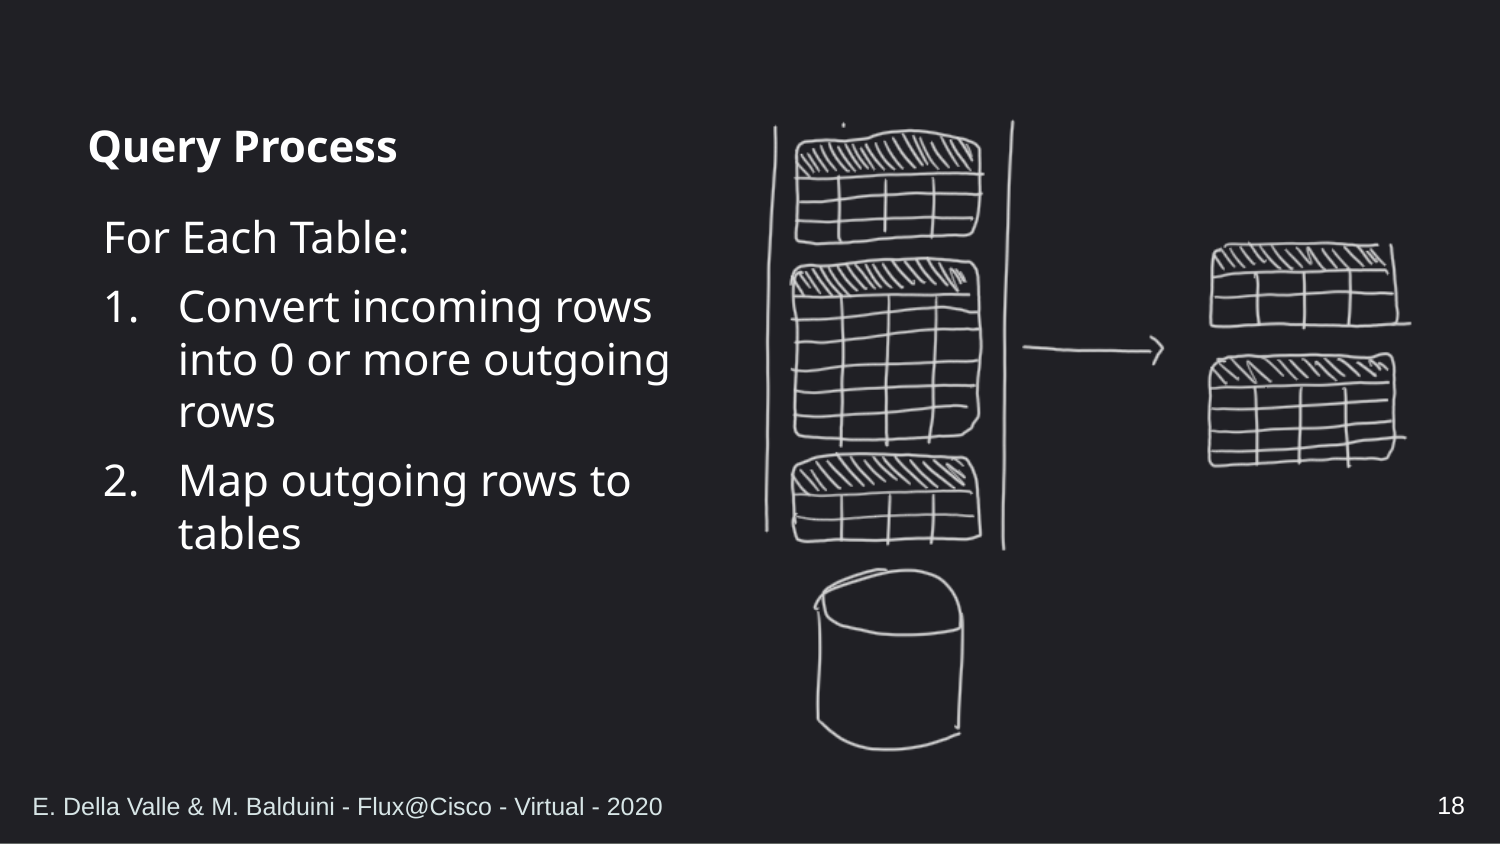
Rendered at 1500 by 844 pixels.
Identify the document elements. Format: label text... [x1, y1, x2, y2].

slide_number 18 [1142, 782, 1481, 828]
picture [743, 90, 1431, 772]
title Query Process [76, 99, 738, 196]
footer E. Della Valle & M. Balduini - Flux@Cisco - Virtual - 2020 [17, 783, 1135, 828]
list For Each Table: Convert incoming rows into 0 or more outgoing rows Map outgoing rows to tables [76, 204, 737, 761]
